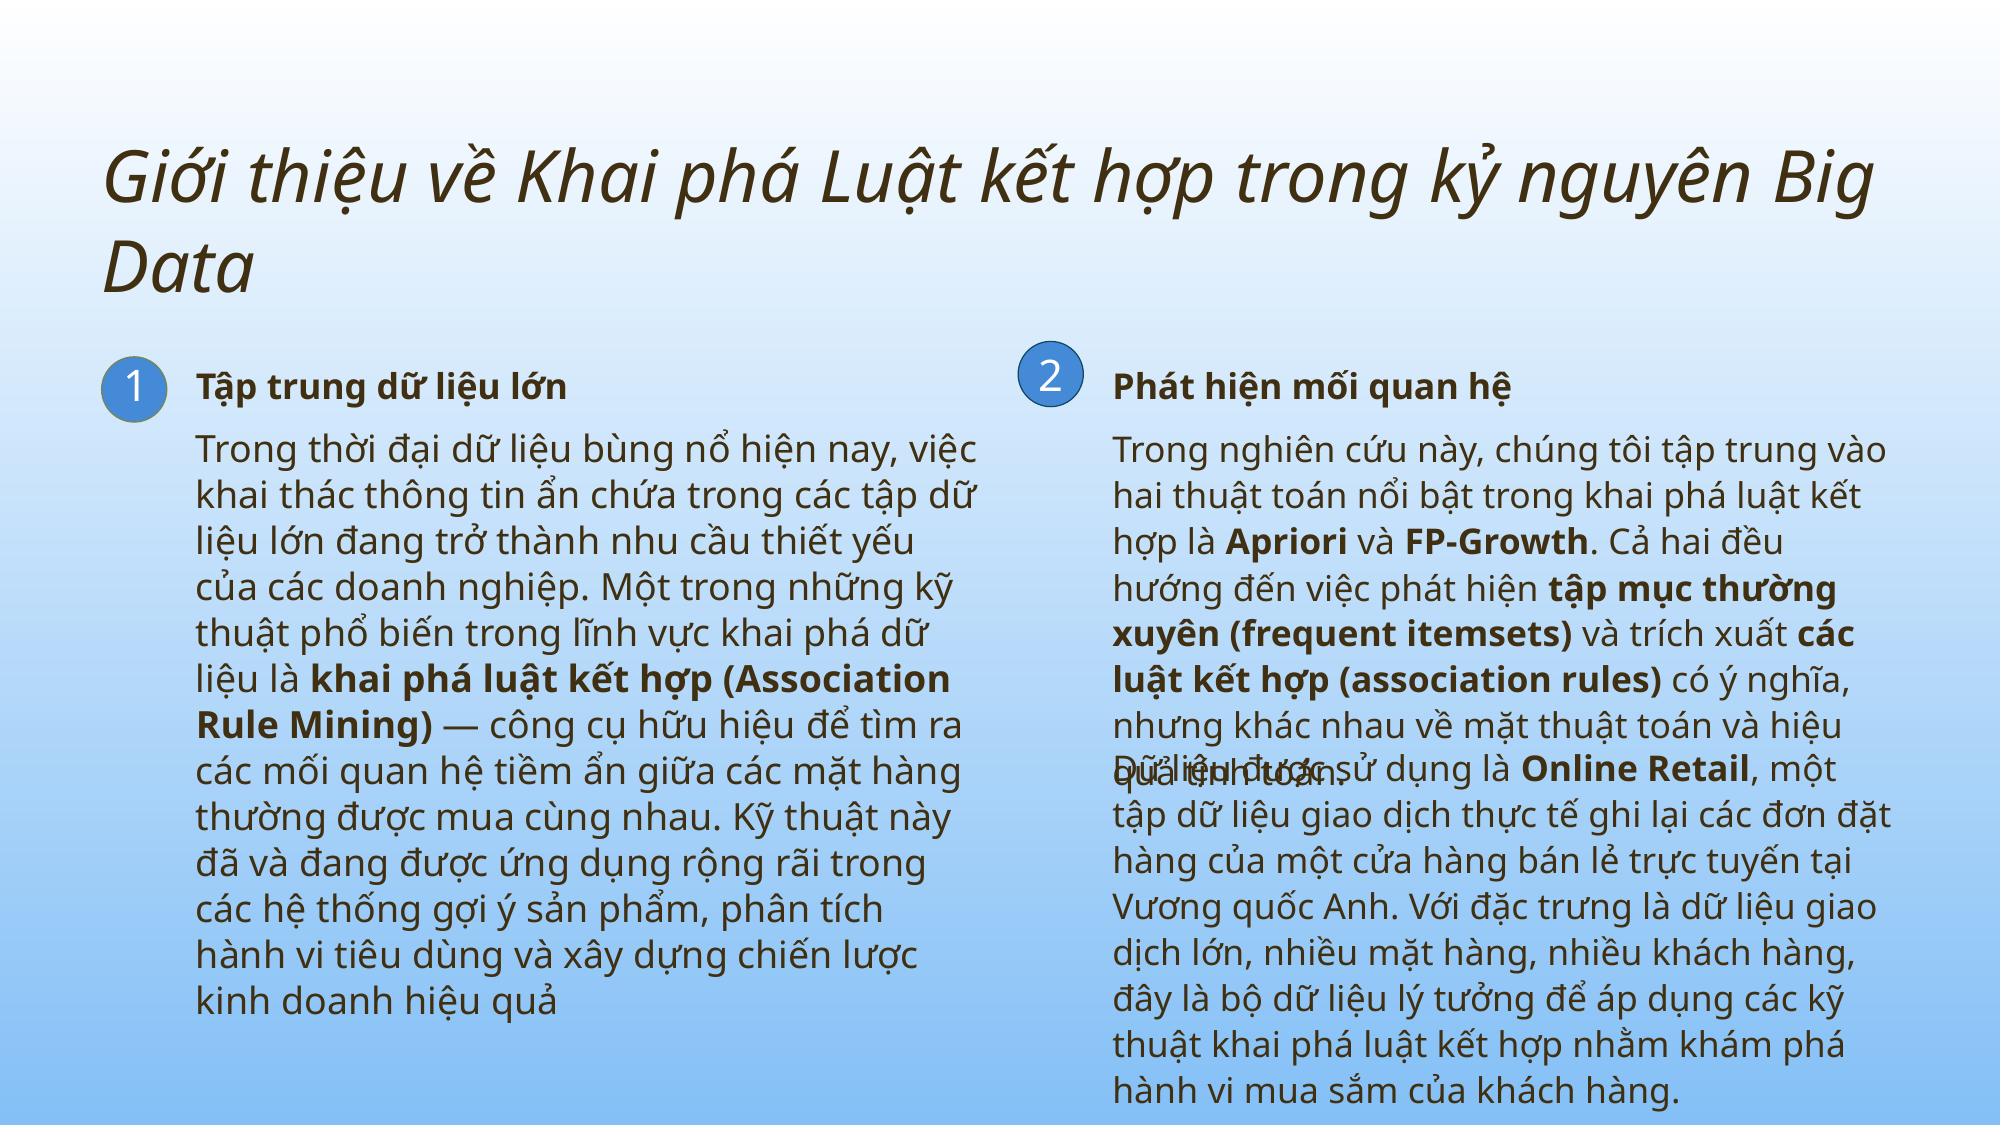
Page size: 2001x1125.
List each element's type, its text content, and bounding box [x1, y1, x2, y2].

text_box Dữ liệu được sử dụng là Online Retail, một tập dữ liệu giao dịch thực tế ghi lại các đơn đặt hàng của một cửa hàng bán lẻ trực tuyến tại Vương quốc Anh. Với đặc trưng là dữ liệu giao dịch lớn, nhiều mặt hàng, nhiều khách hàng, đây là bộ dữ liệu lý tưởng để áp dụng các kỹ thuật khai phá luật kết hợp nhằm khám phá hành vi mua sắm của khách hàng. [1112, 742, 1899, 1021]
text_box [1018, 341, 1084, 398]
text_box [101, 356, 167, 415]
text_box 1 [113, 367, 158, 422]
text_box Trong thời đại dữ liệu bùng nổ hiện nay, việc khai thác thông tin ẩn chứa trong các tập dữ liệu lớn đang trở thành nhu cầu thiết yếu của các doanh nghiệp. Một trong những kỹ thuật phổ biến trong lĩnh vực khai phá dữ liệu là khai phá luật kết hợp (Association Rule Mining) — công cụ hữu hiệu để tìm ra các mối quan hệ tiềm ẩn giữa các mặt hàng thường được mua cùng nhau. Kỹ thuật này đã và đang được ứng dụng rộng rãi trong các hệ thống gợi ý sản phẩm, phân tích hành vi tiêu dùng và xây dựng chiến lược kinh doanh hiệu quả [195, 424, 982, 1059]
text_box Tập trung dữ liệu lớn [195, 361, 559, 407]
text_box Giới thiệu về Khai phá Luật kết hợp trong kỷ nguyên Big Data [101, 126, 1899, 308]
text_box Phát hiện mối quan hệ [1112, 361, 1497, 407]
text_box 2 [1028, 356, 1073, 412]
text_box Trong nghiên cứu này, chúng tôi tập trung vào hai thuật toán nổi bật trong khai phá luật kết hợp là Apriori và FP-Growth. Cả hai đều hướng đến việc phát hiện tập mục thường xuyên (frequent itemsets) và trích xuất các luật kết hợp (association rules) có ý nghĩa, nhưng khác nhau về mặt thuật toán và hiệu quả tính toán. [1112, 424, 1899, 703]
